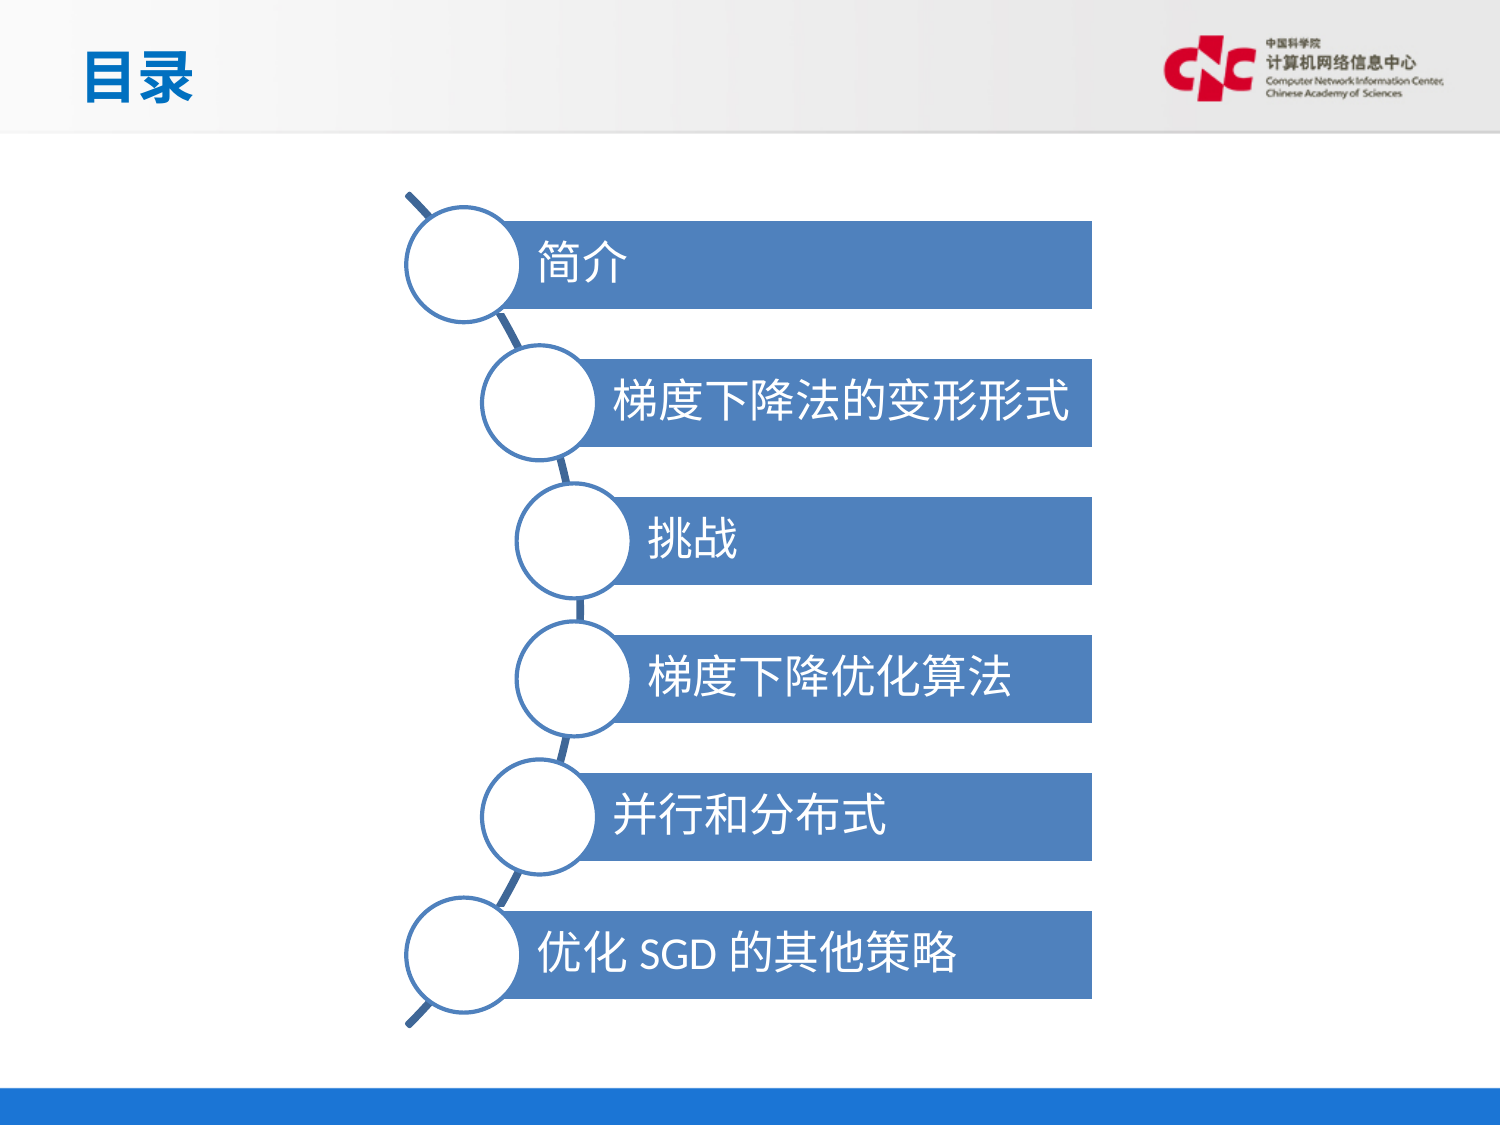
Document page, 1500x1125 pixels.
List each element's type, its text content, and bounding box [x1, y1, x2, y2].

text_box [496, 872, 522, 907]
text_box 简介 [501, 217, 1096, 313]
text_box [576, 600, 585, 619]
text_box [404, 205, 524, 325]
text_box [496, 313, 522, 348]
picture [0, 0, 1500, 1125]
text_box 梯度下降优化算法 [611, 631, 1096, 727]
text_box 梯度下降法的变形形式 [576, 355, 1096, 451]
text_box 挑战 [611, 493, 1096, 589]
text_box 优化SGD的其他策略 [501, 907, 1096, 1003]
text_box [556, 458, 570, 482]
text_box [404, 191, 432, 219]
text_box [479, 757, 600, 877]
text_box [514, 619, 634, 739]
text_box [514, 481, 634, 601]
text_box [479, 343, 600, 463]
text_box [404, 895, 524, 1015]
text_box 目录 [64, 25, 1399, 126]
text_box 并行和分布式 [577, 769, 1096, 865]
text_box [556, 738, 570, 762]
text_box [404, 1001, 432, 1029]
